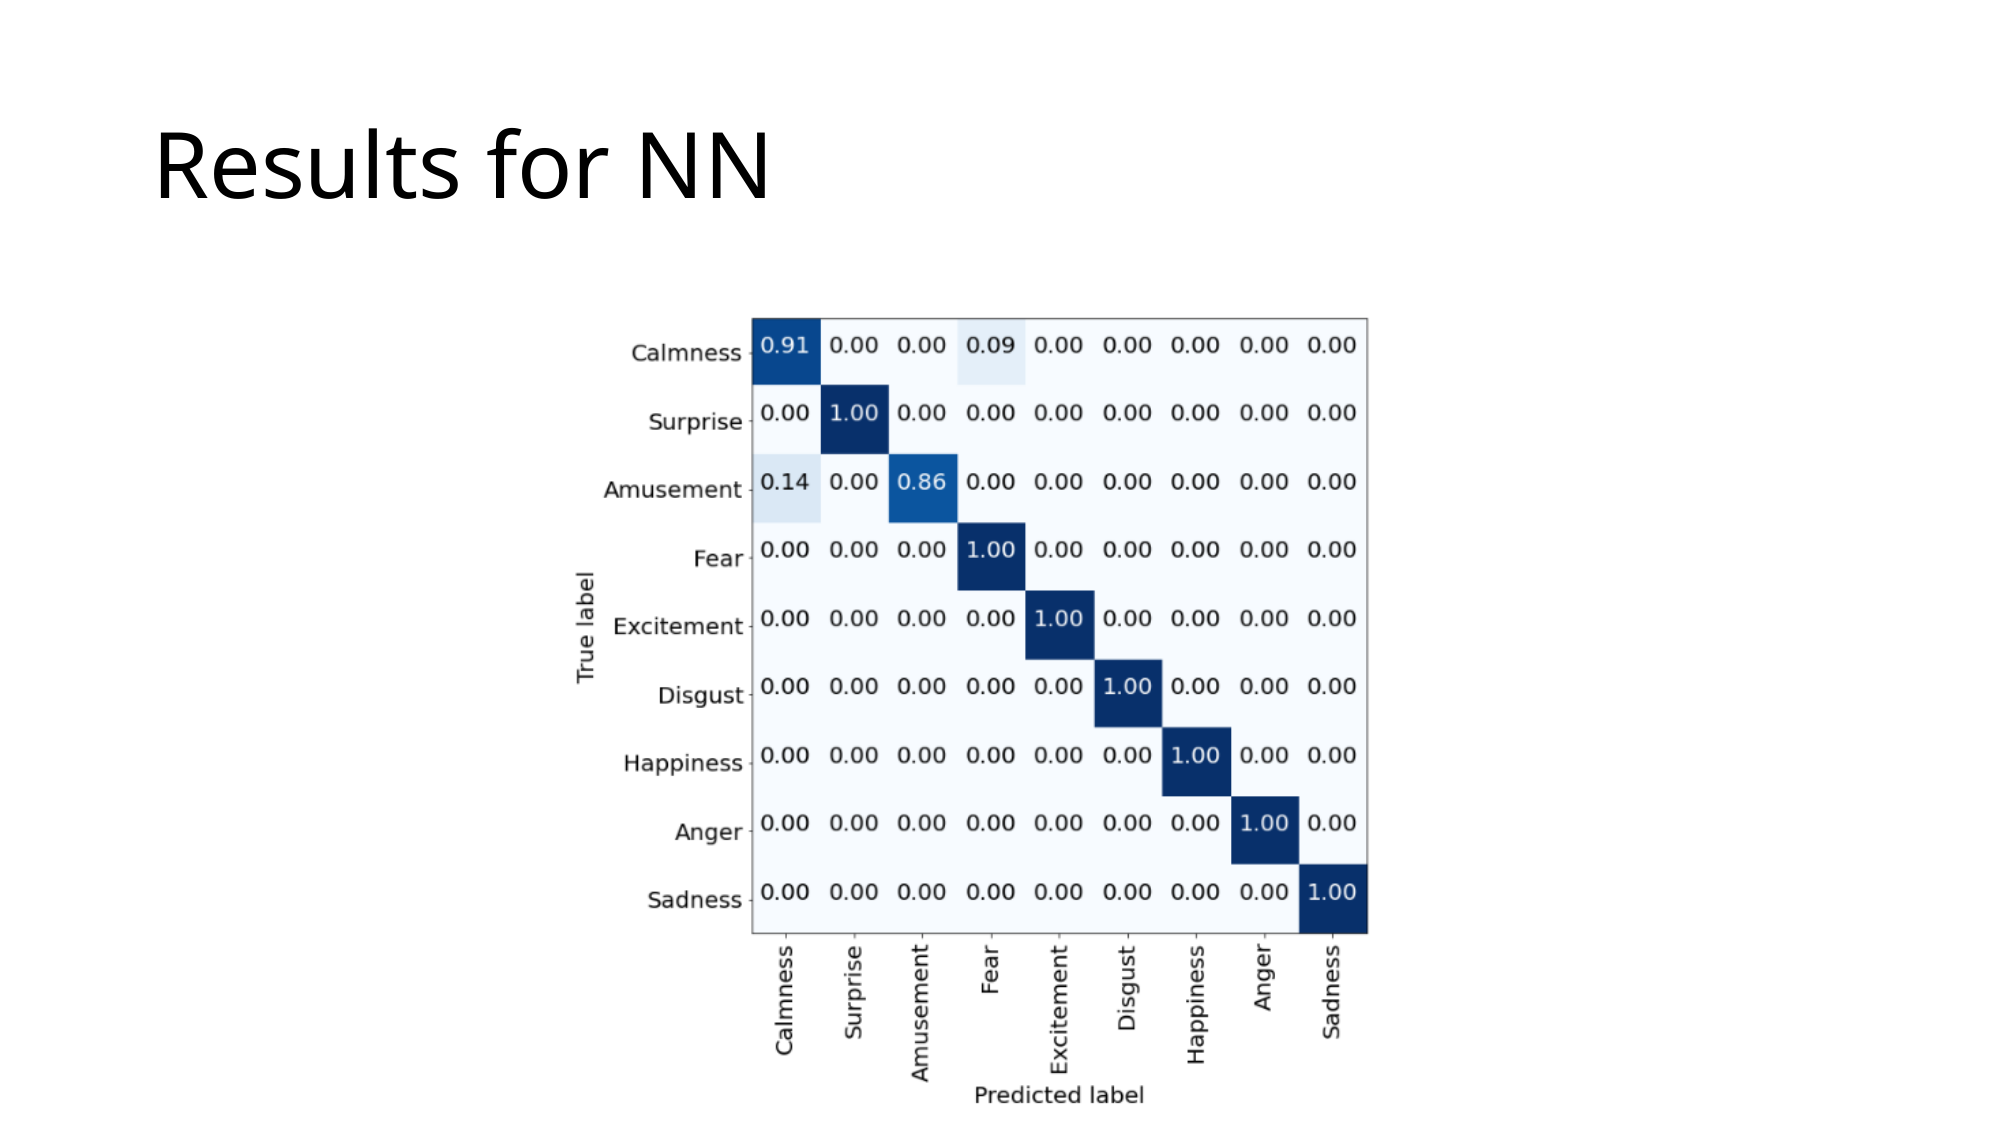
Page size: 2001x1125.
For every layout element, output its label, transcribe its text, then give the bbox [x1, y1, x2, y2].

title Results for NN [137, 59, 1863, 278]
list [532, 269, 1380, 1125]
